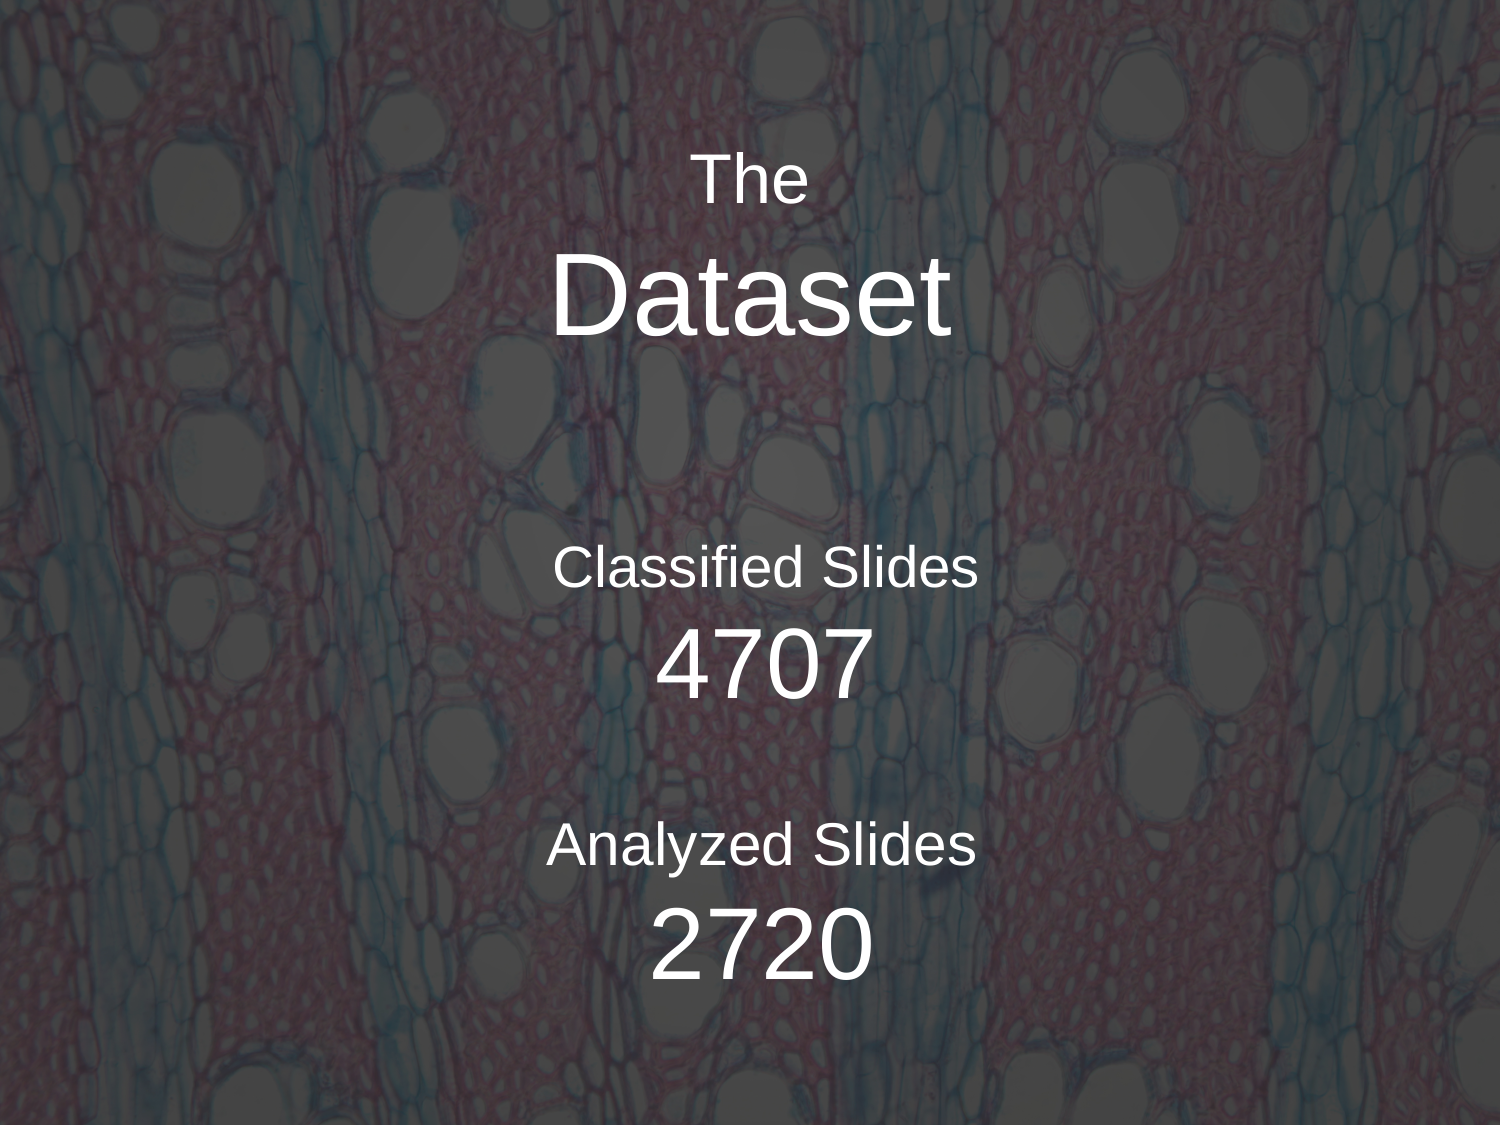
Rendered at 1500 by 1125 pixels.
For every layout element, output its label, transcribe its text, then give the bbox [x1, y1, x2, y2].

text_box Analyzed Slides 2720 [124, 782, 1400, 1024]
text_box Classified Slides 4707 [128, 503, 1404, 745]
title The Dataset [112, 125, 1388, 367]
